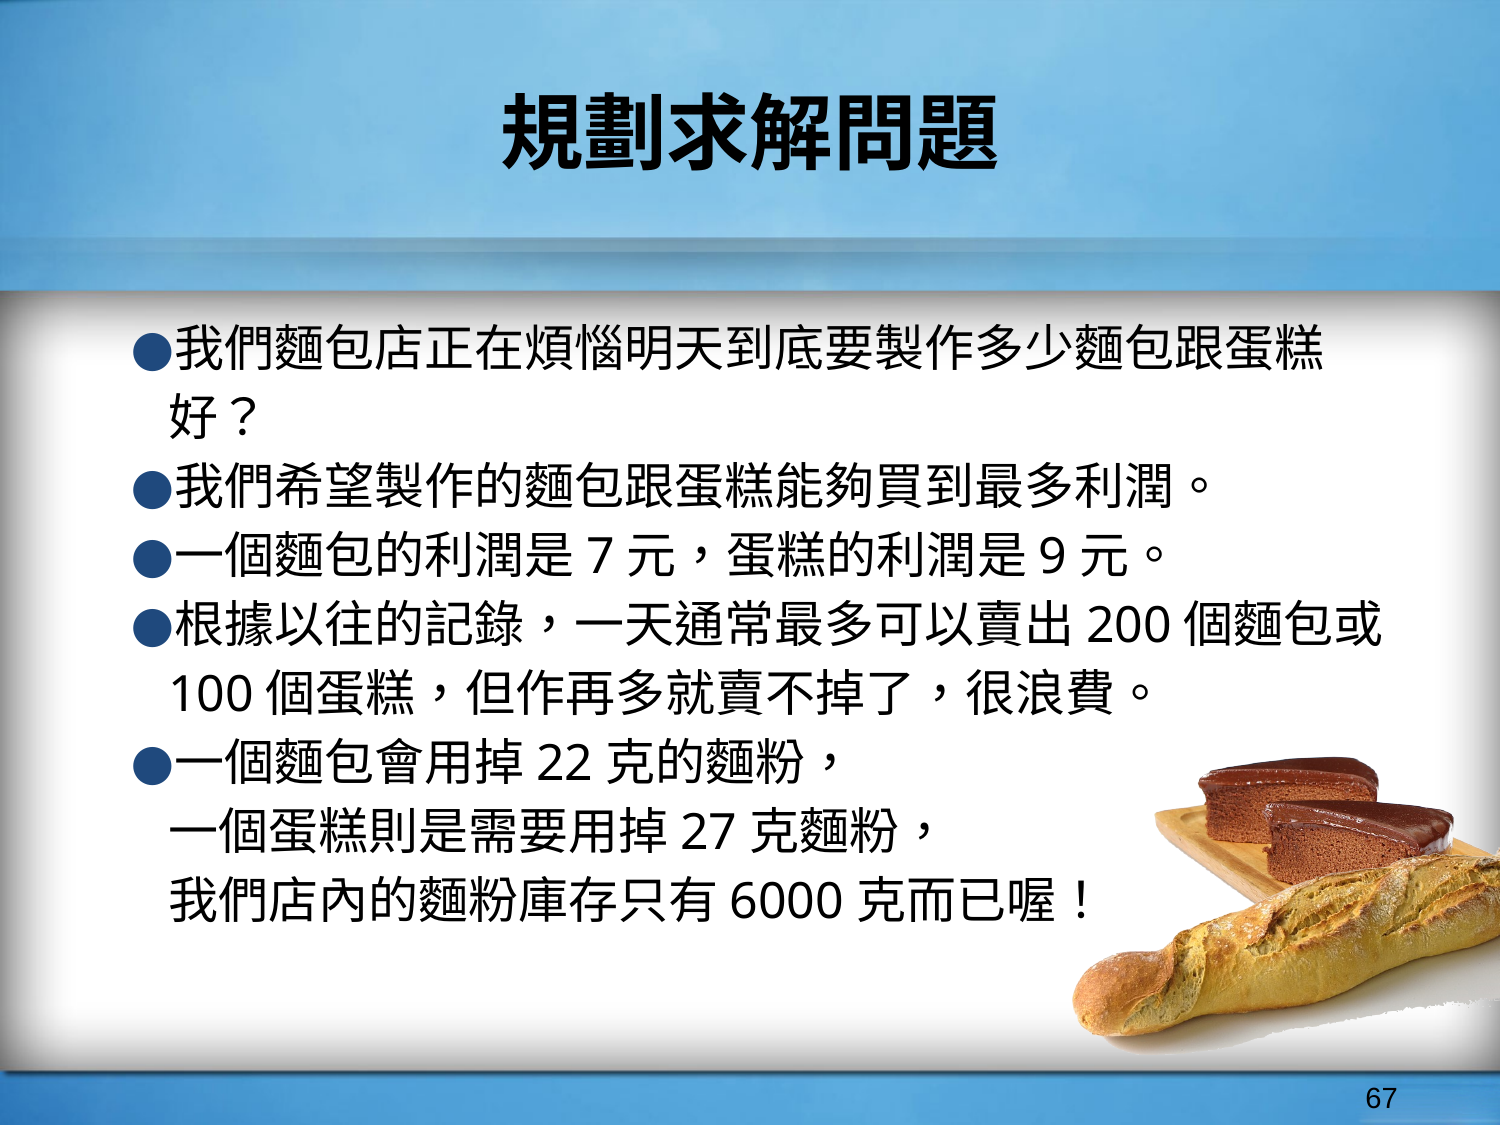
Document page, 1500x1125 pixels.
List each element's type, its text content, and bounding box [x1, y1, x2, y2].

list 我們麵包店正在煩惱明天到底要製作多少麵包跟蛋糕好？ 我們希望製作的麵包跟蛋糕能夠買到最多利潤。 一個麵包的利潤是7元，蛋糕的利潤是9元。 根據以往的記錄，一天通常最多可以賣出200個麵包或100個蛋糕，但作再多就賣不掉了，很浪費。 一個麵包會用掉22克的麵粉， 一個蛋糕則是需要用掉27克麵粉， 我們店內的麵粉庫存只有6000克而已喔！ [78, 292, 1422, 1066]
picture [0, 0, 1500, 1125]
slide_number ‹#› [1350, 1074, 1488, 1118]
title 規劃求解問題 [78, 27, 1422, 232]
